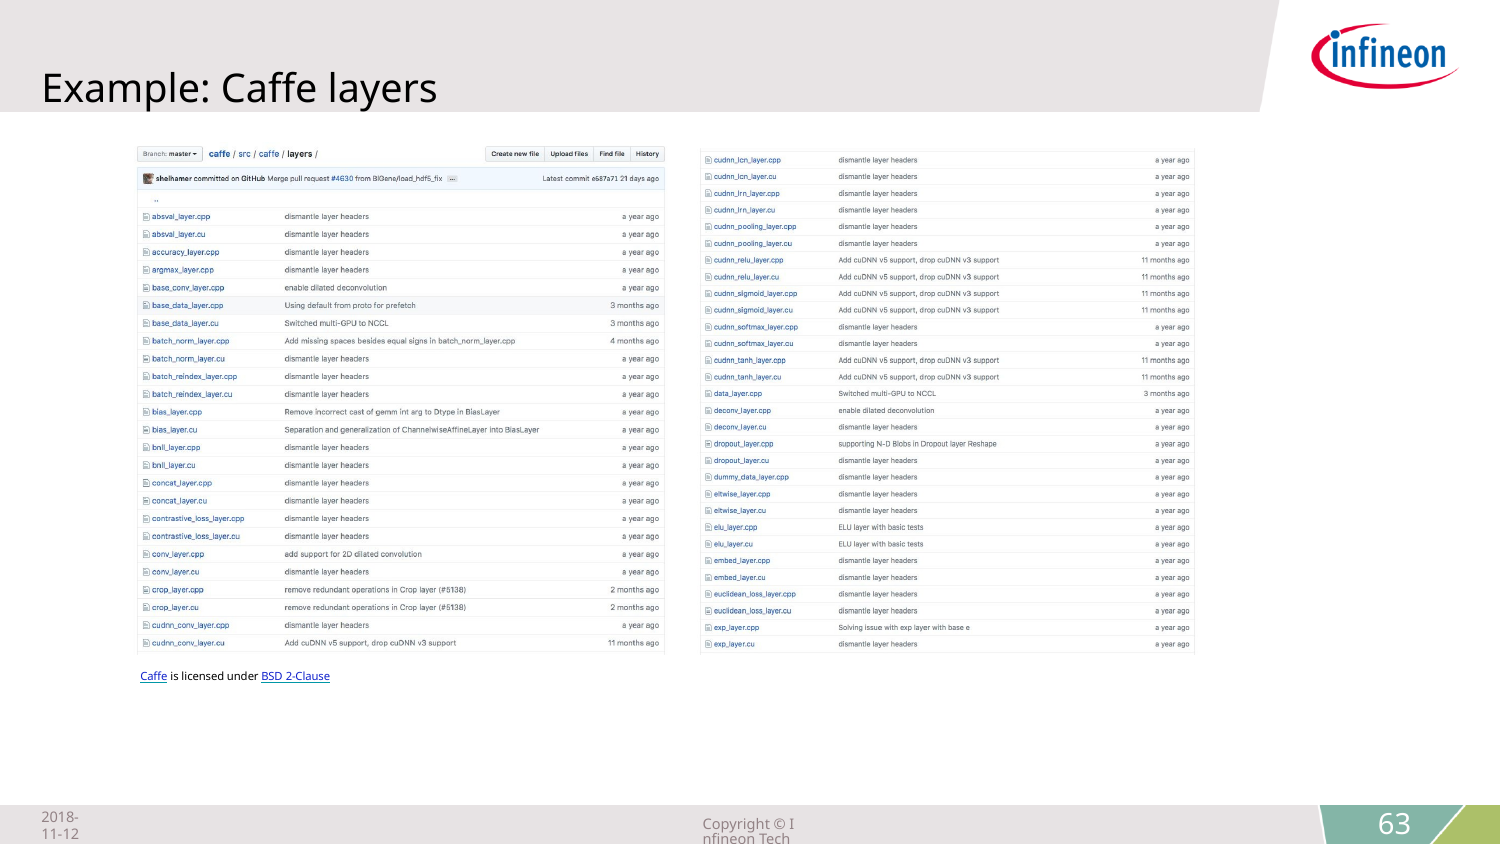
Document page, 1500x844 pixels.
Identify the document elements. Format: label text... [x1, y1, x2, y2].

picture [0, 805, 1500, 844]
picture [0, 0, 1500, 112]
footer Copyright © Infineon Technologies AG 2018. All rights reserved. [702, 806, 798, 844]
text_box [697, 148, 1198, 655]
slide_number 63 [1364, 806, 1412, 844]
title Example: Caffe layers [41, 23, 1257, 112]
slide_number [41, 806, 89, 844]
text_box Caffe is licensed under BSD 2-Clause [138, 667, 332, 685]
text_box [133, 142, 668, 655]
